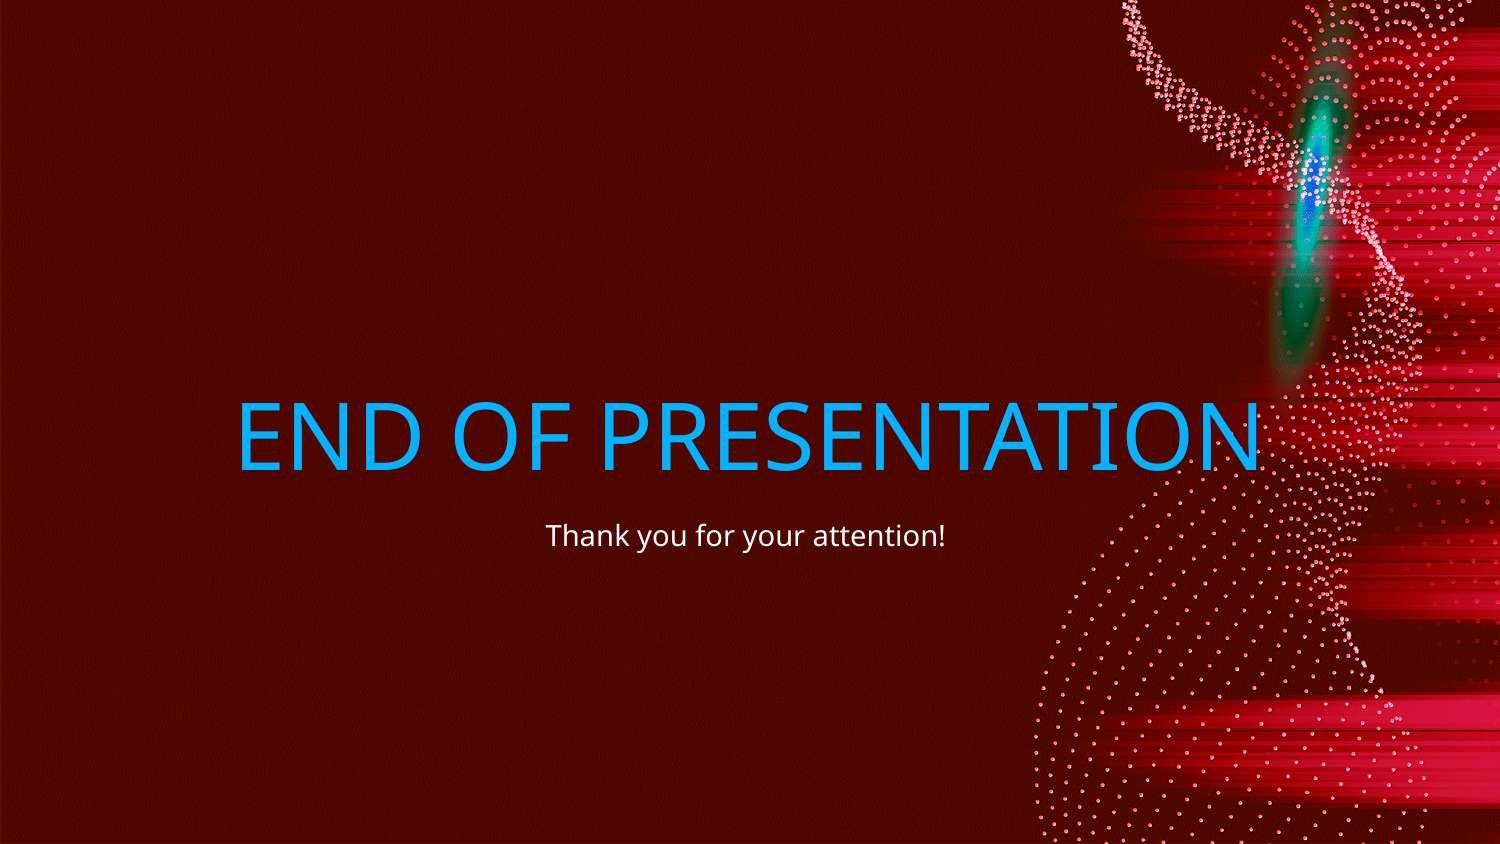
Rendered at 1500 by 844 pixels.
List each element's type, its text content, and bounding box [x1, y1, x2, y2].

picture [0, 0, 1500, 844]
text_box Thank you for your attention! [187, 511, 1313, 647]
title END OF PRESENTATION [187, 138, 1313, 495]
